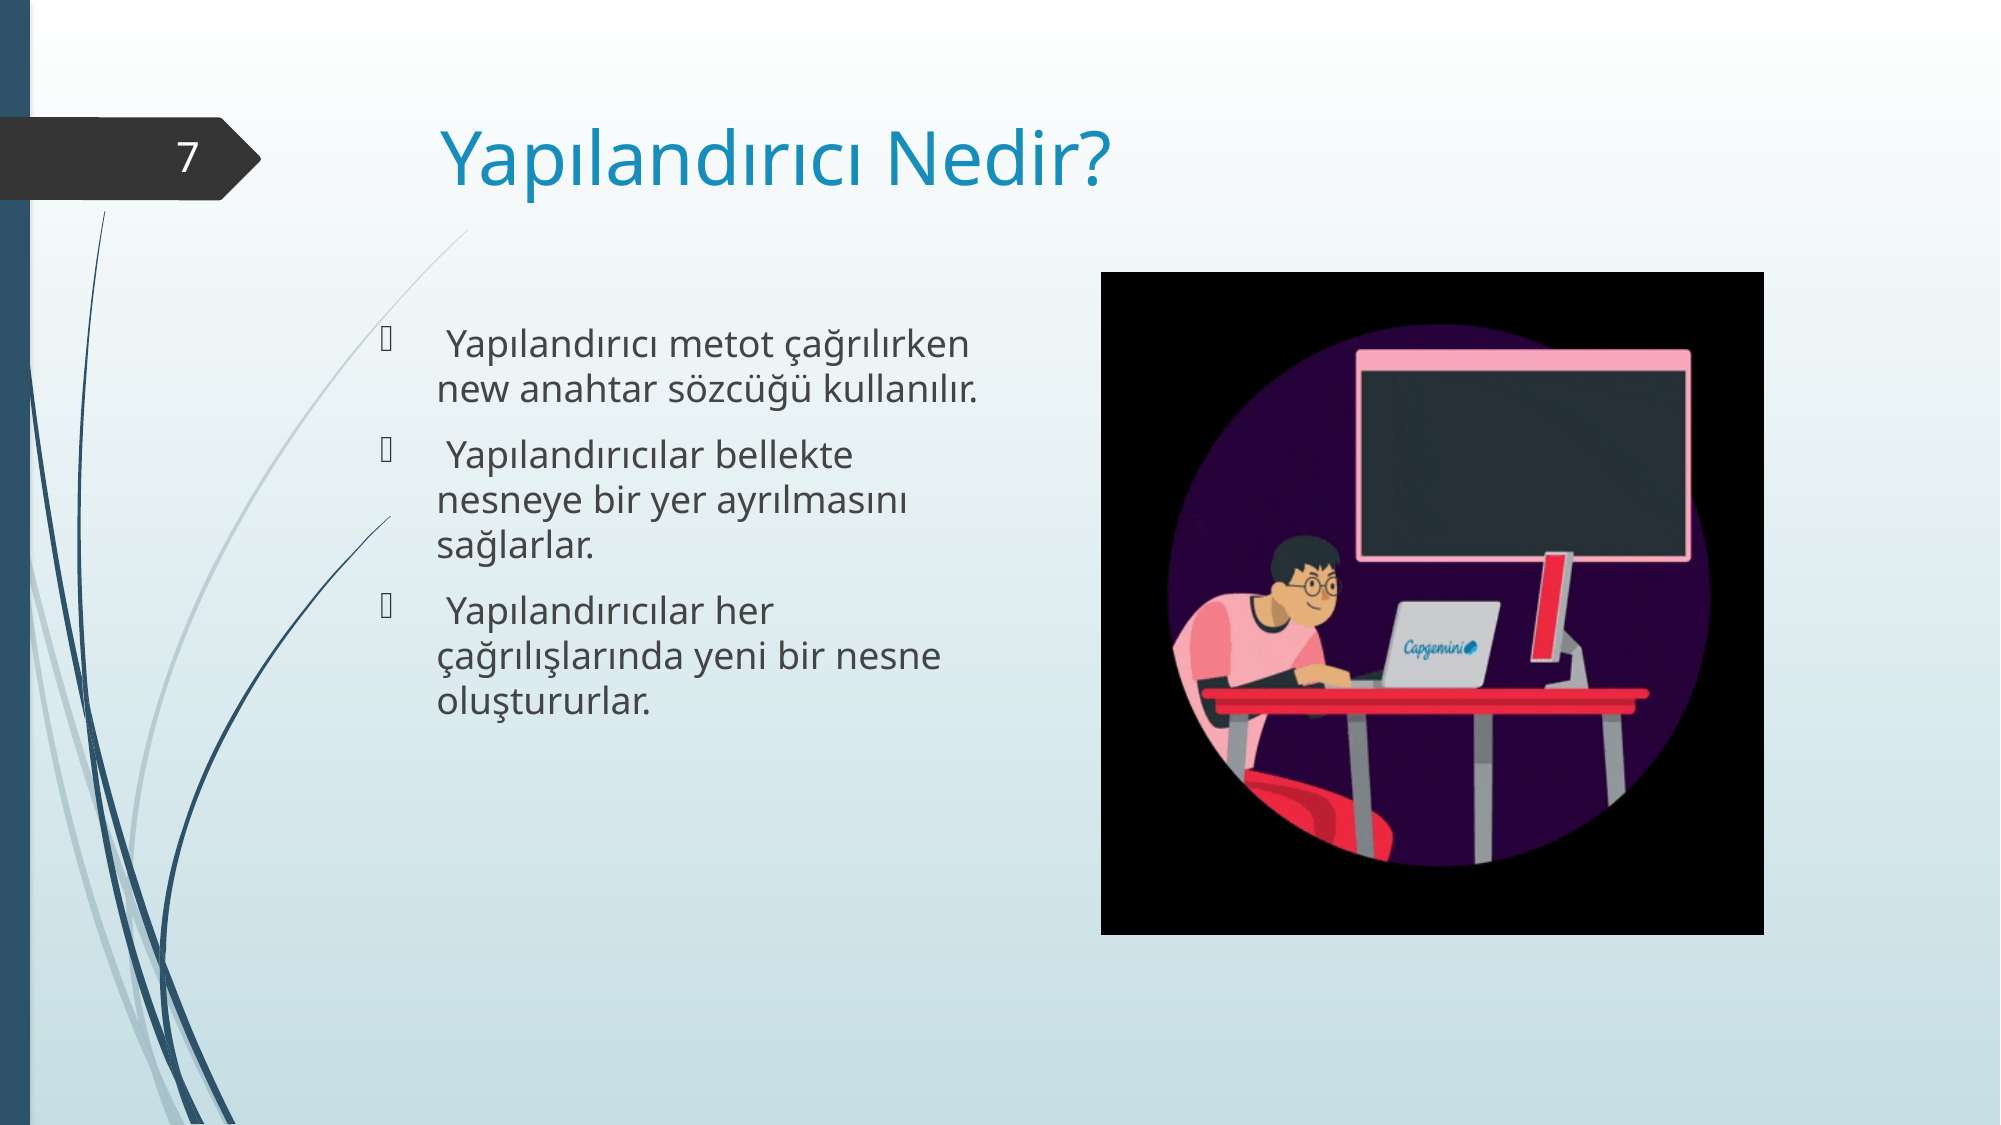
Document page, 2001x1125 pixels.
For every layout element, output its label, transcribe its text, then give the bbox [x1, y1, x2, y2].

slide_number 7 [87, 129, 216, 190]
list Yapılandırıcı metot çağrılırken new anahtar sözcüğü kullanılır. Yapılandırıcılar bellekte nesneye bir yer ayrılmasını sağlarlar. Yapılandırıcılar her çağrılışlarında yeni bir nesne oluştururlar. [365, 312, 1000, 955]
title Yapılandırıcı Nedir? [425, 102, 1888, 313]
picture [1101, 272, 1764, 935]
